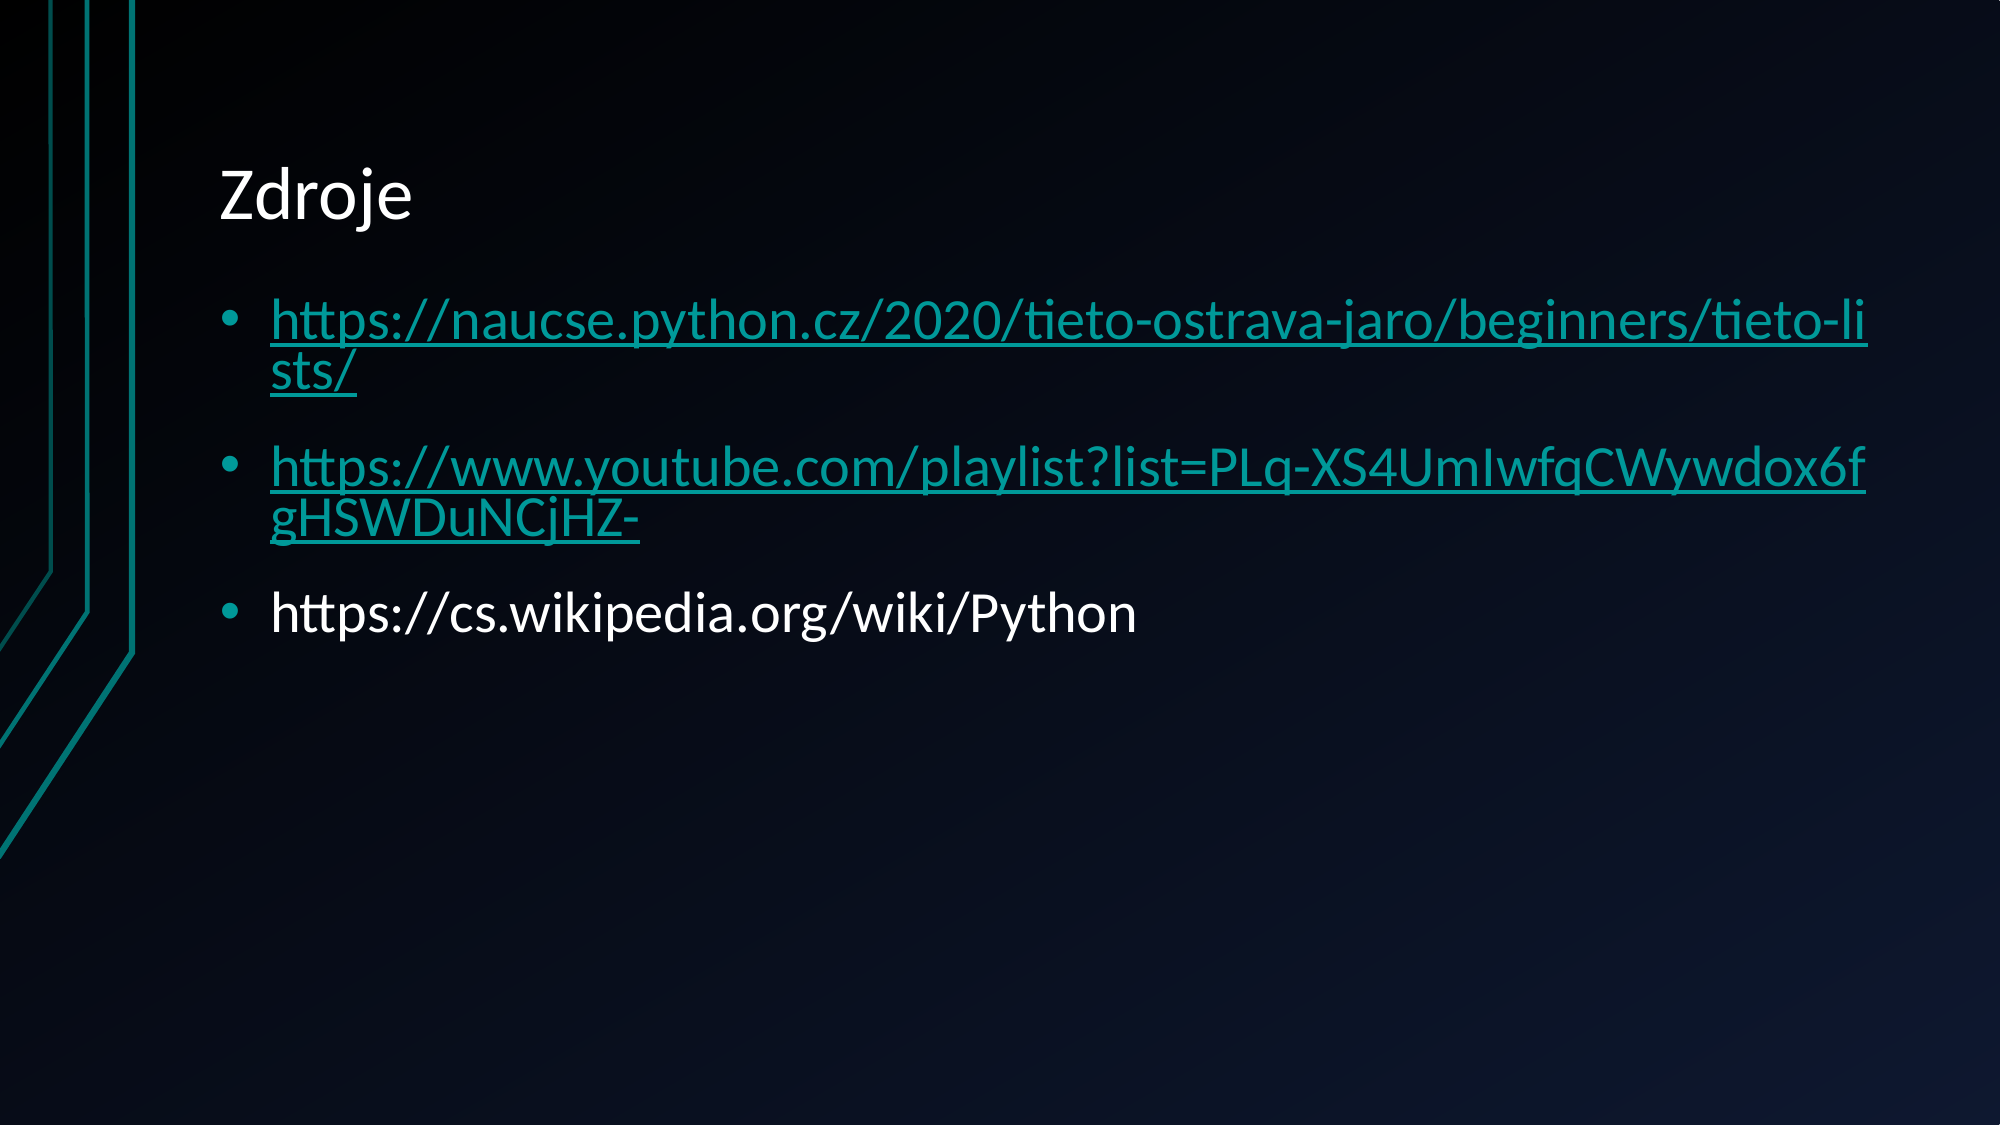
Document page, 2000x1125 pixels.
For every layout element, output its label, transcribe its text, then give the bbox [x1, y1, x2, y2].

list https://naucse.python.cz/2020/tieto-ostrava-jaro/beginners/tieto-lists/ https://www.youtube.com/playlist?list=PLq-XS4UmIwfqCWywdox6fgHSWDuNCjHZ- https://cs.wikipedia.org/wiki/Python [199, 279, 1900, 1012]
title Zdroje [199, 45, 1900, 246]
